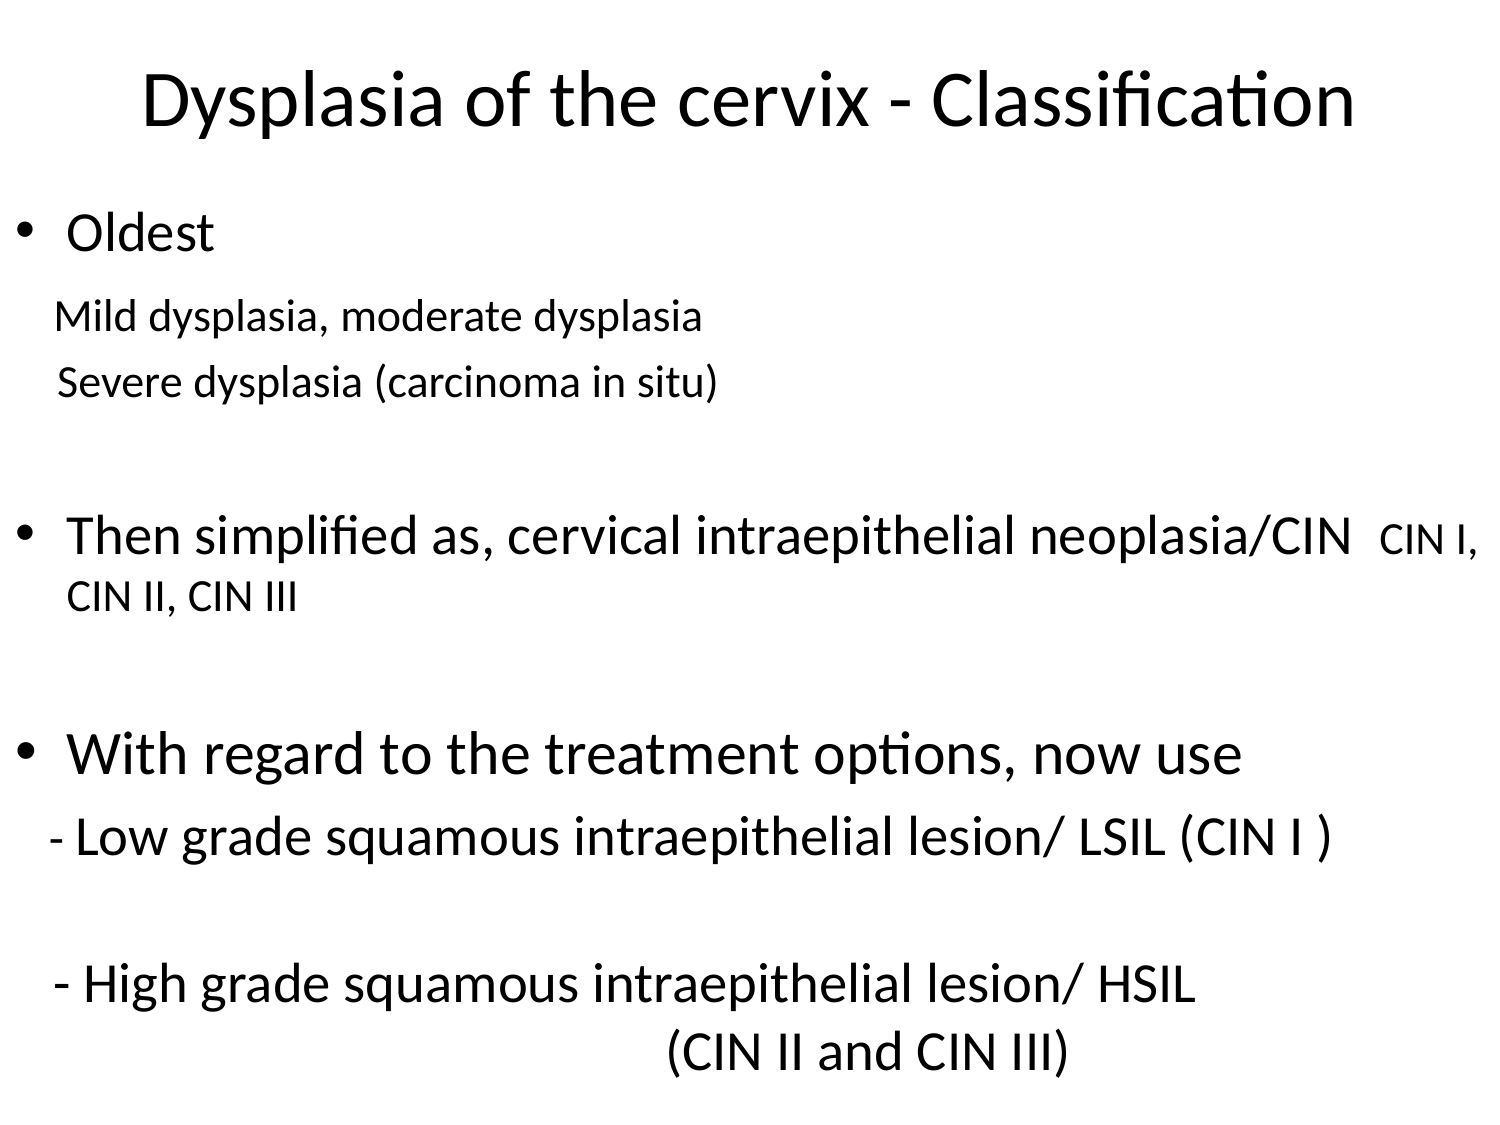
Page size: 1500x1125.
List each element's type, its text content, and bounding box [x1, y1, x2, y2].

title Dysplasia of the cervix - Classification [75, 0, 1425, 187]
list Oldest Mild dysplasia, moderate dysplasia Severe dysplasia (carcinoma in situ) Then simplified as, cervical intraepithelial neoplasia/CIN CIN I, CIN II, CIN III With regard to the treatment options, now use - Low grade squamous intraepithelial lesion/ LSIL (CIN I ) - High grade squamous intraepithelial lesion/ HSIL (CIN II and CIN III) [0, 187, 1500, 1094]
